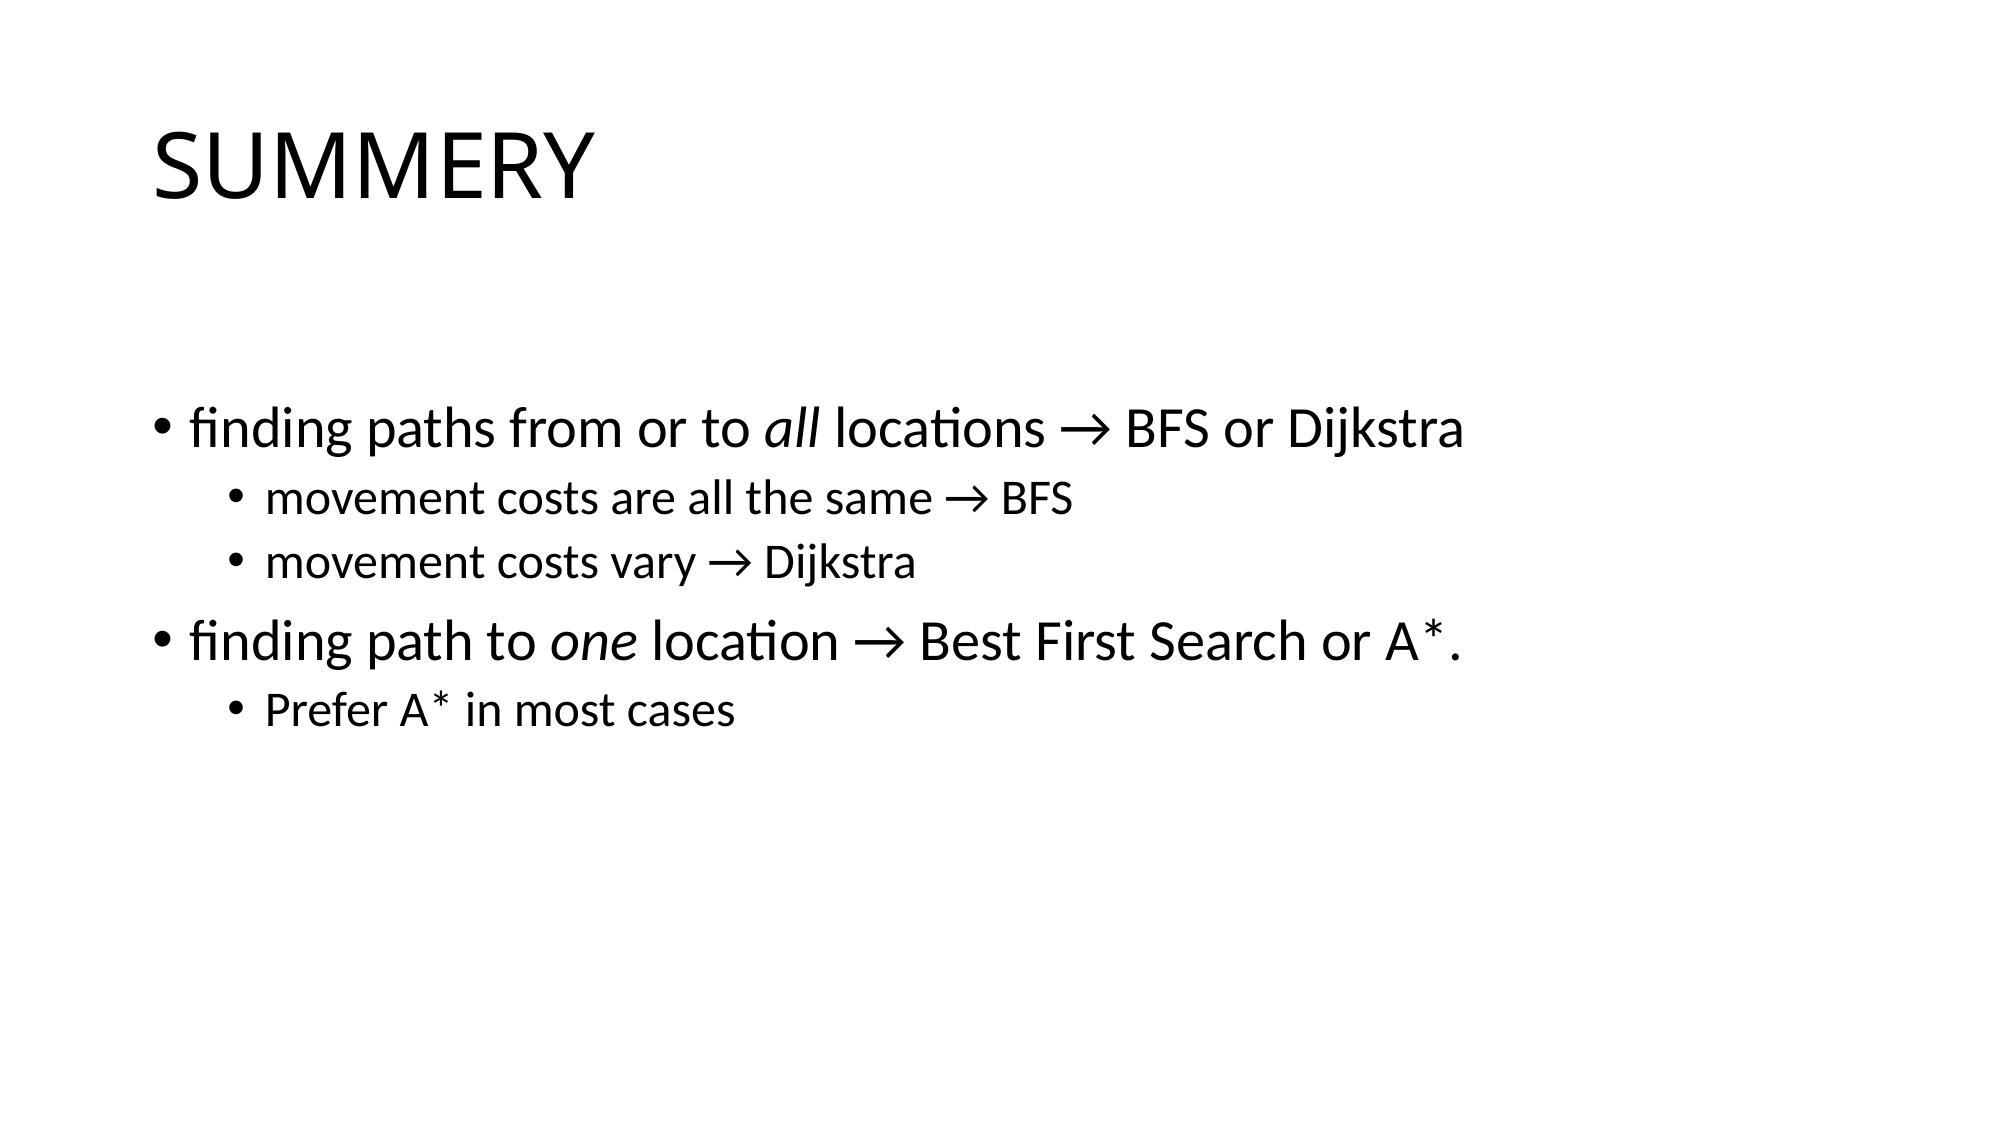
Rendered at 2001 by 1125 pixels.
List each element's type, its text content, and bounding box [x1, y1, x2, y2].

title SUMMERY [137, 59, 1863, 278]
list finding paths from or to all locations → BFS or Dijkstra movement costs are all the same → BFS movement costs vary → Dijkstra finding path to one location → Best First Search or A*. Prefer A* in most cases [137, 299, 1863, 1014]
